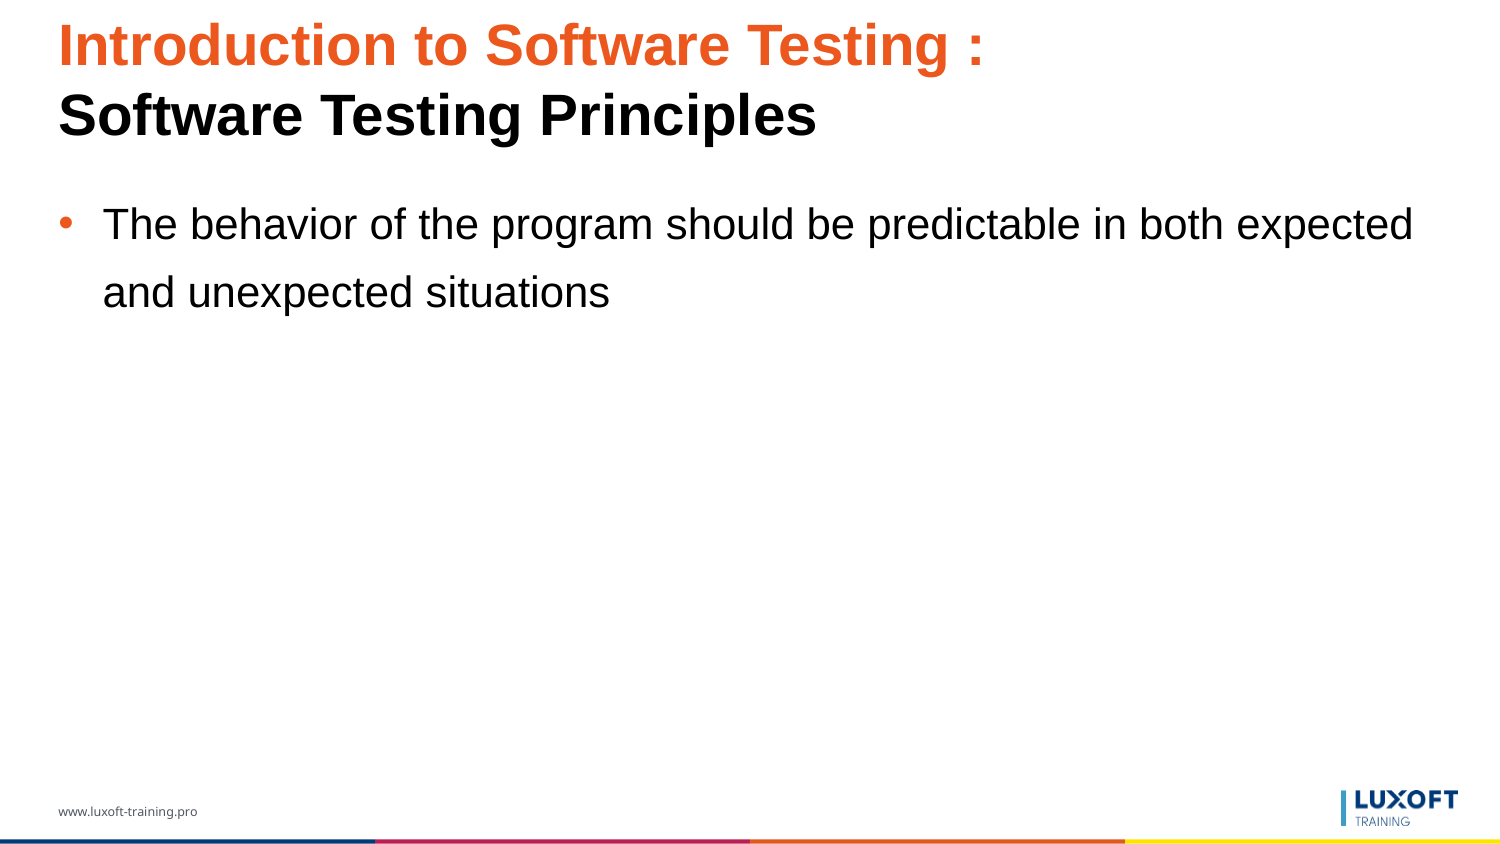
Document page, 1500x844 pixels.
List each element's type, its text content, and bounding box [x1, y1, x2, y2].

list The behavior of the program should be predictable in both expected and unexpected situations [47, 174, 1457, 791]
picture [1341, 790, 1458, 826]
title Introduction to Software Testing : Software Testing Principles [47, 46, 1457, 109]
